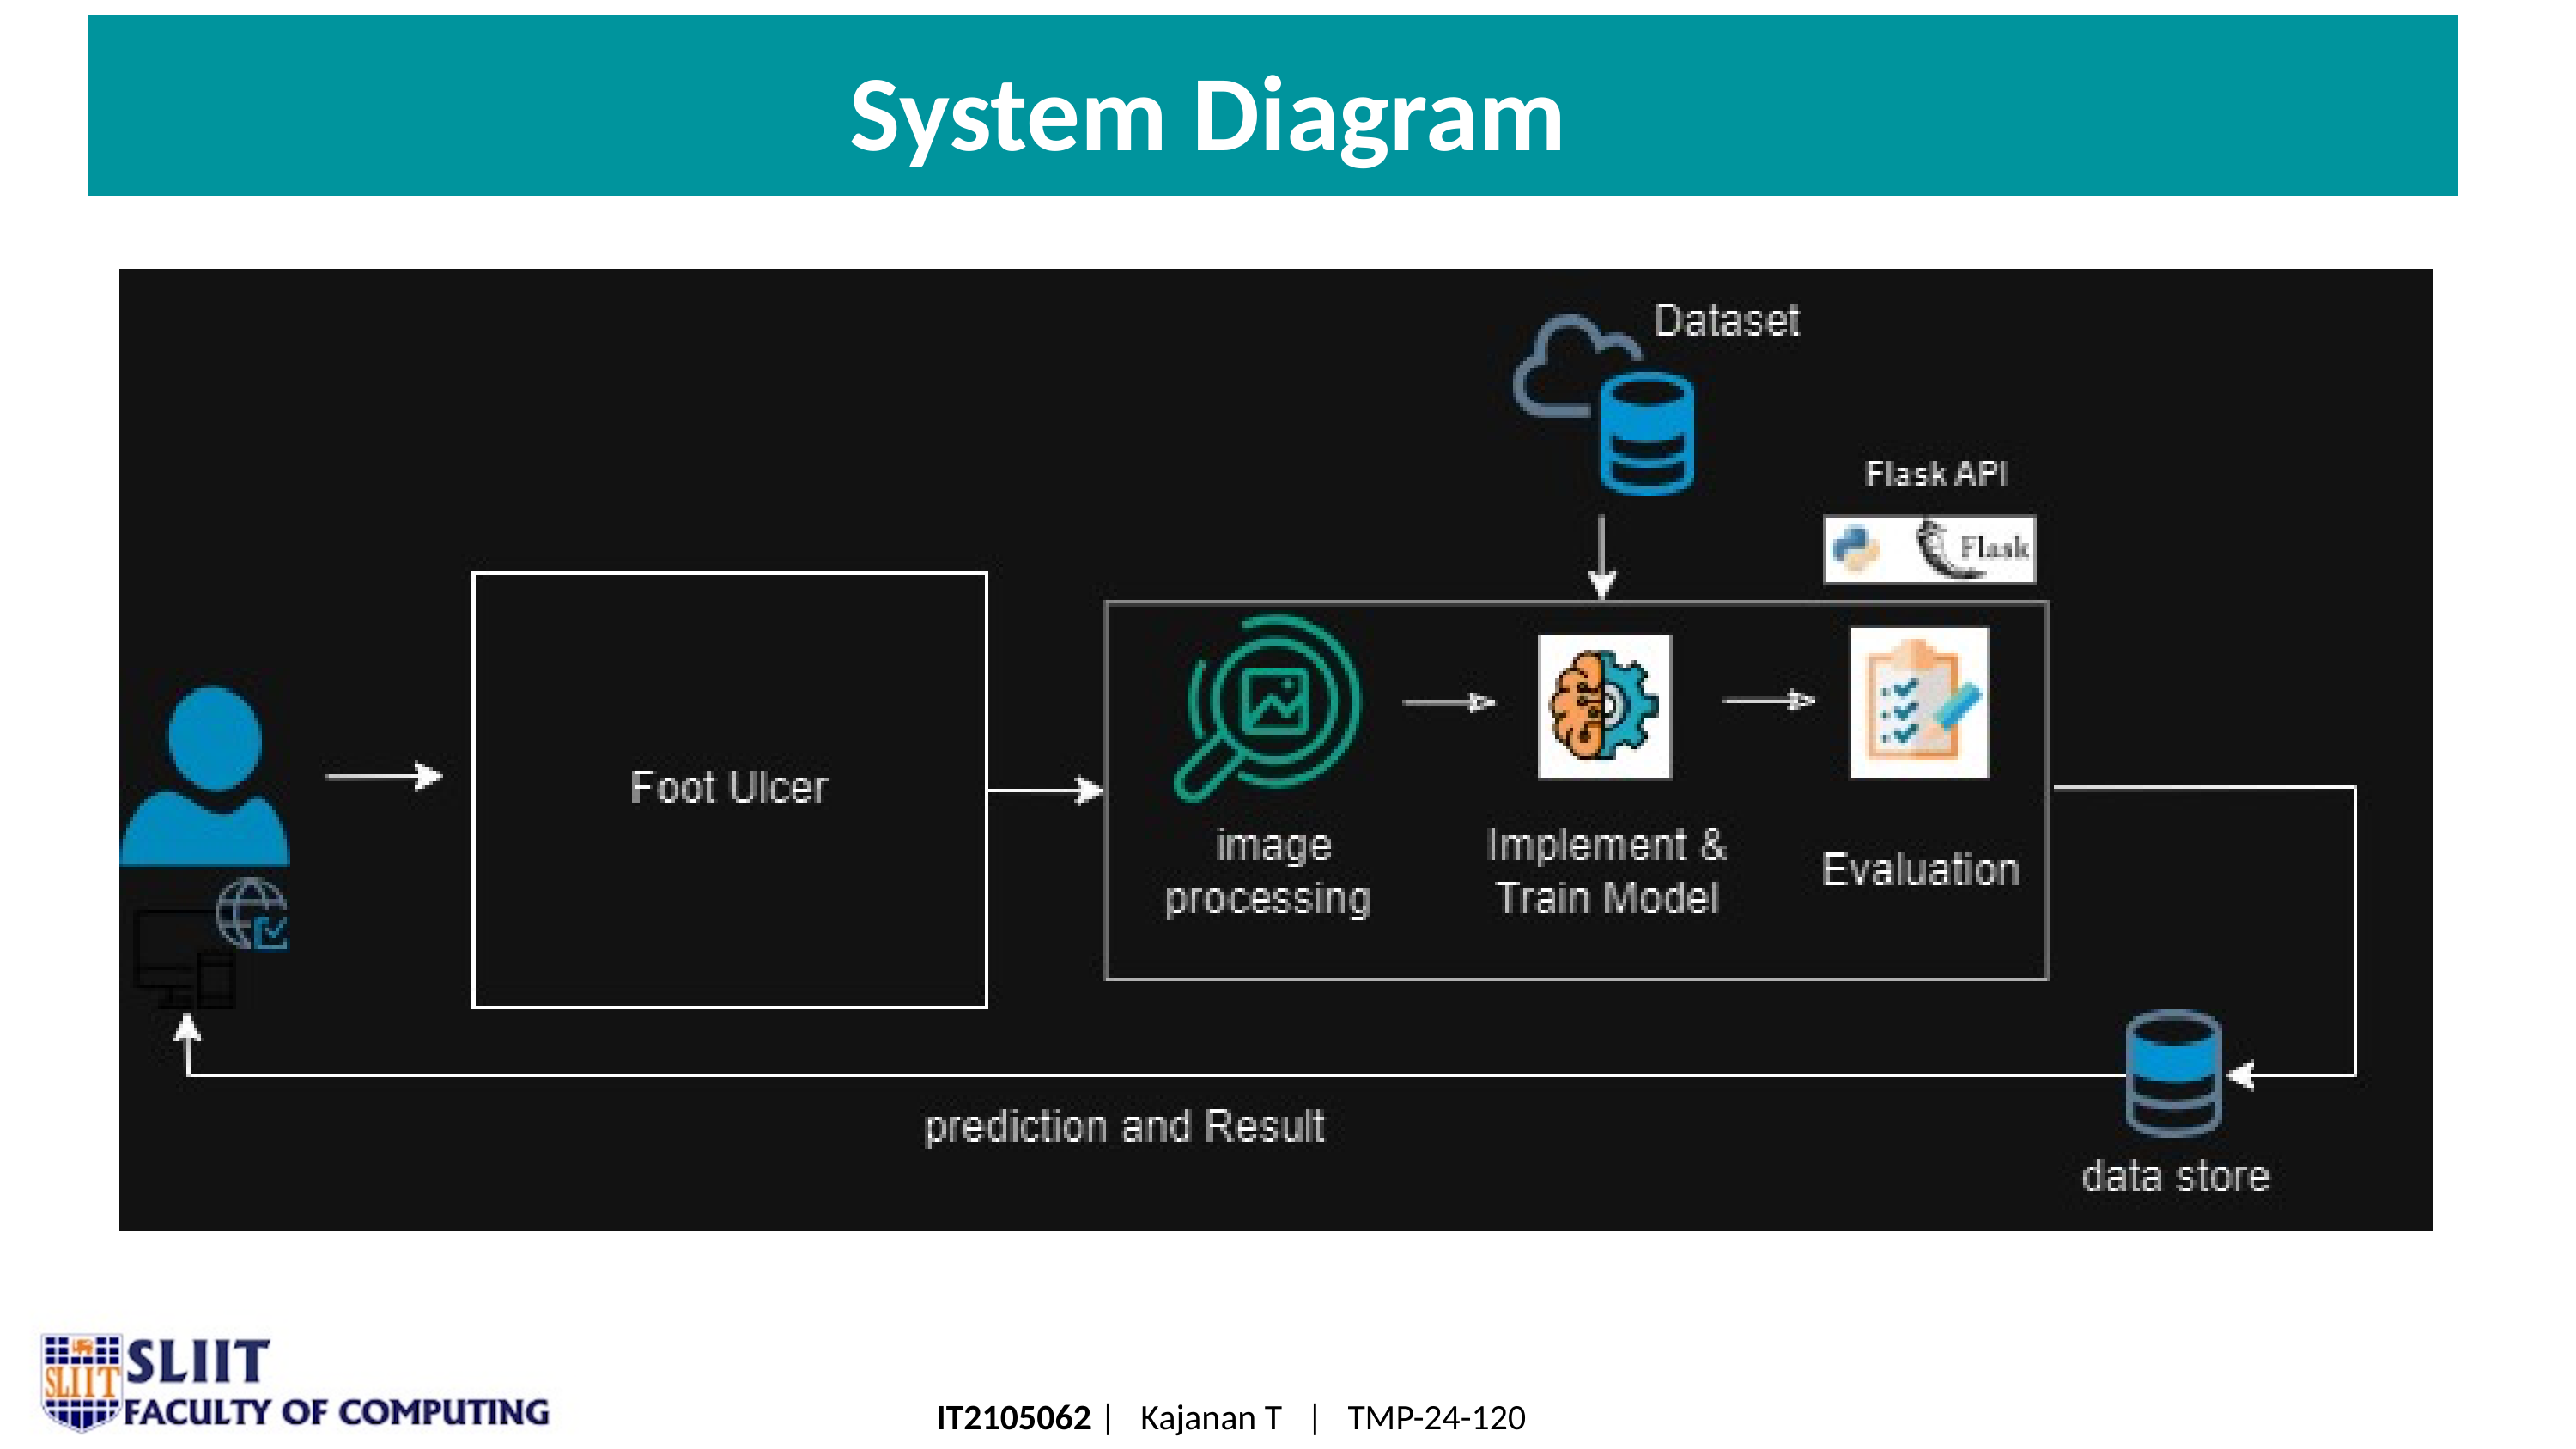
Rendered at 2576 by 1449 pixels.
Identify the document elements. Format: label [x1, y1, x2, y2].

picture [119, 269, 2433, 1232]
text_box [87, 2, 2458, 435]
picture [0, 1298, 2576, 1449]
